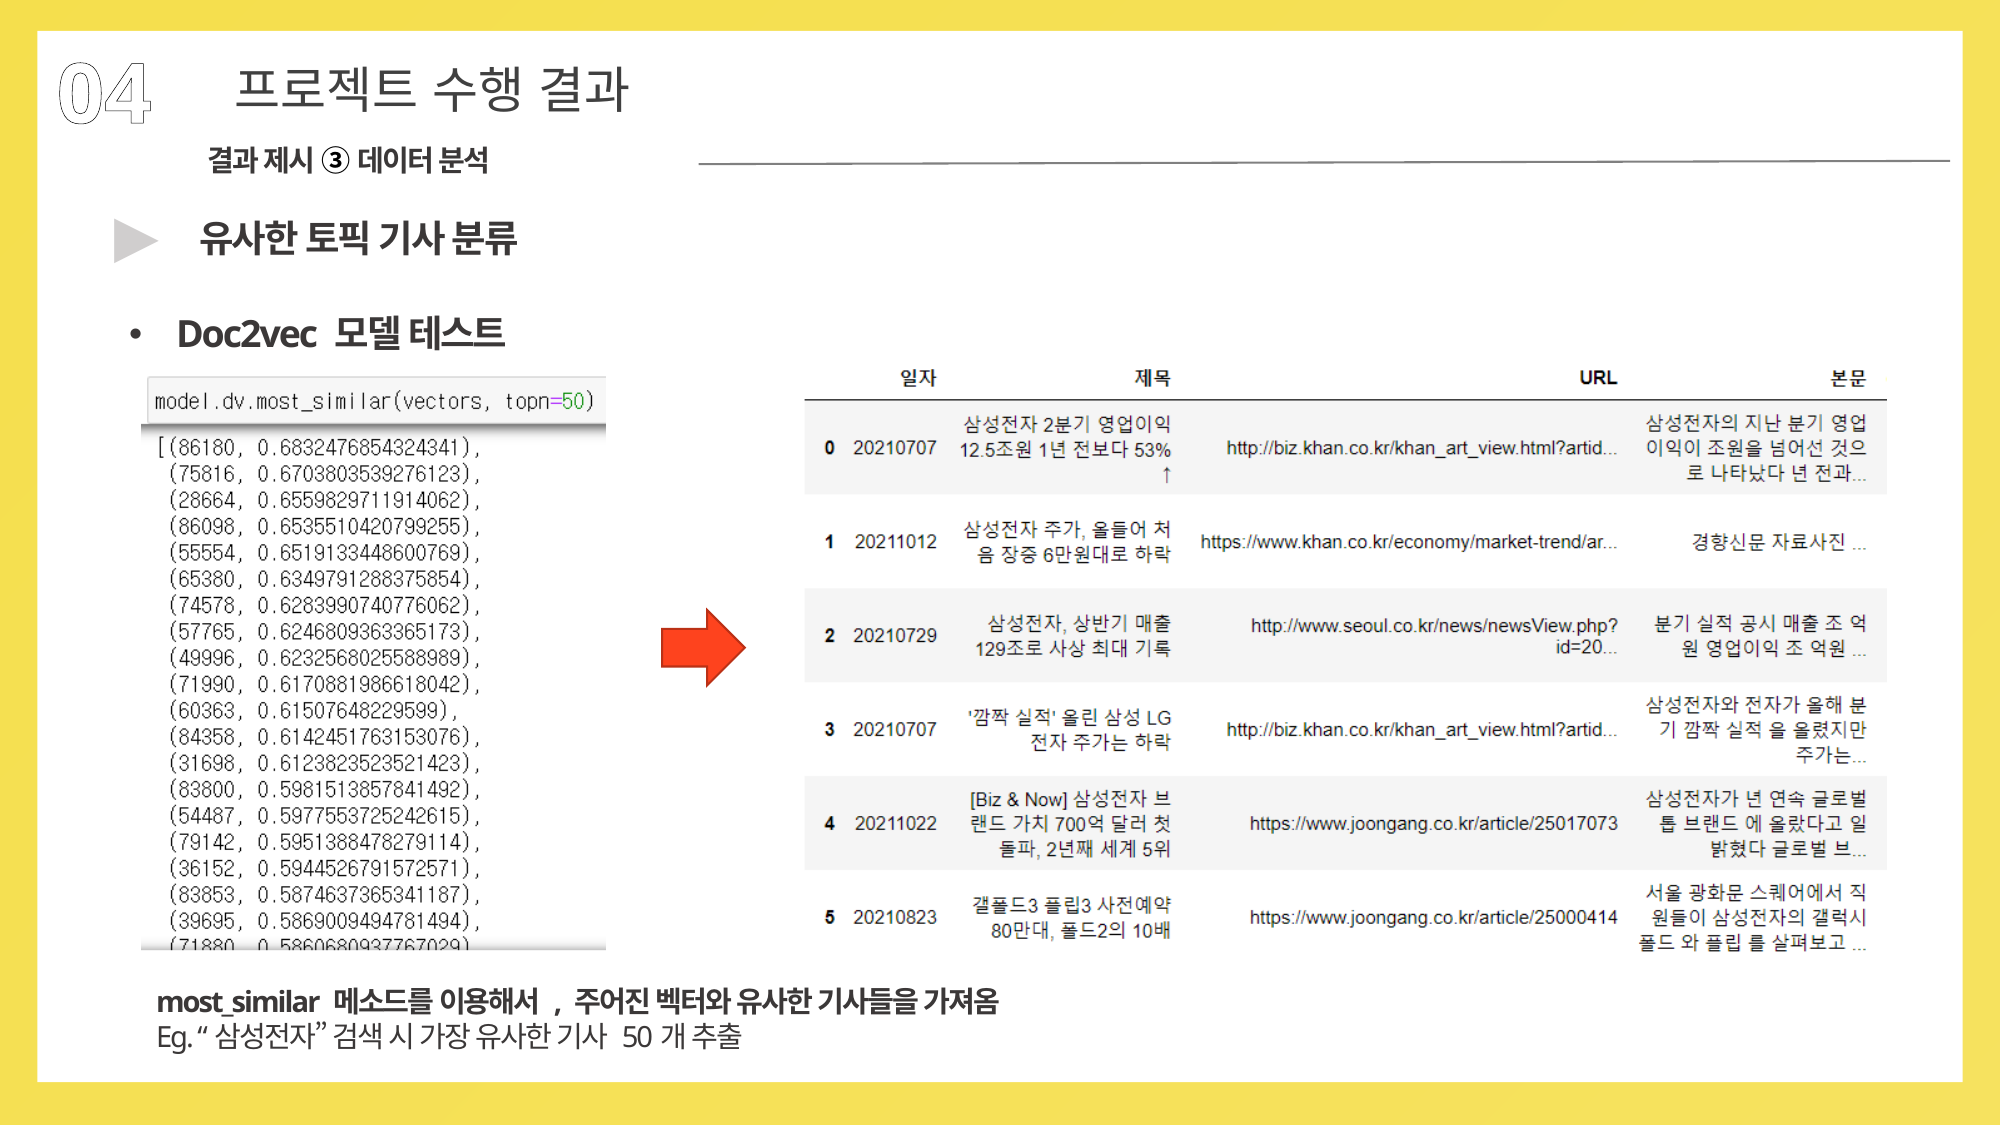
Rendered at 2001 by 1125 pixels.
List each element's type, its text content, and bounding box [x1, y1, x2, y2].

text_box most_similar 메소드를 이용해서 , 주어진 벡터와 유사한 기사들을 가져옴 Eg. “삼성전자” 검색 시 가장 유사한 기사 50개 추출 [141, 975, 1054, 1061]
text_box 결과 제시 ③ 데이터 분석 [193, 134, 652, 185]
text_box 프로젝트 수행 결과 [220, 51, 647, 127]
text_box [36, 30, 1964, 1083]
text_box Doc2vec 모델 테스트 [114, 303, 1485, 363]
text_box 유사한 토픽 기사 분류 [184, 208, 1402, 268]
text_box 04 [41, 32, 233, 148]
picture [141, 374, 606, 959]
text_box ▶ [100, 190, 183, 276]
picture [801, 358, 1887, 959]
text_box [661, 607, 747, 688]
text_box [698, 160, 1951, 165]
